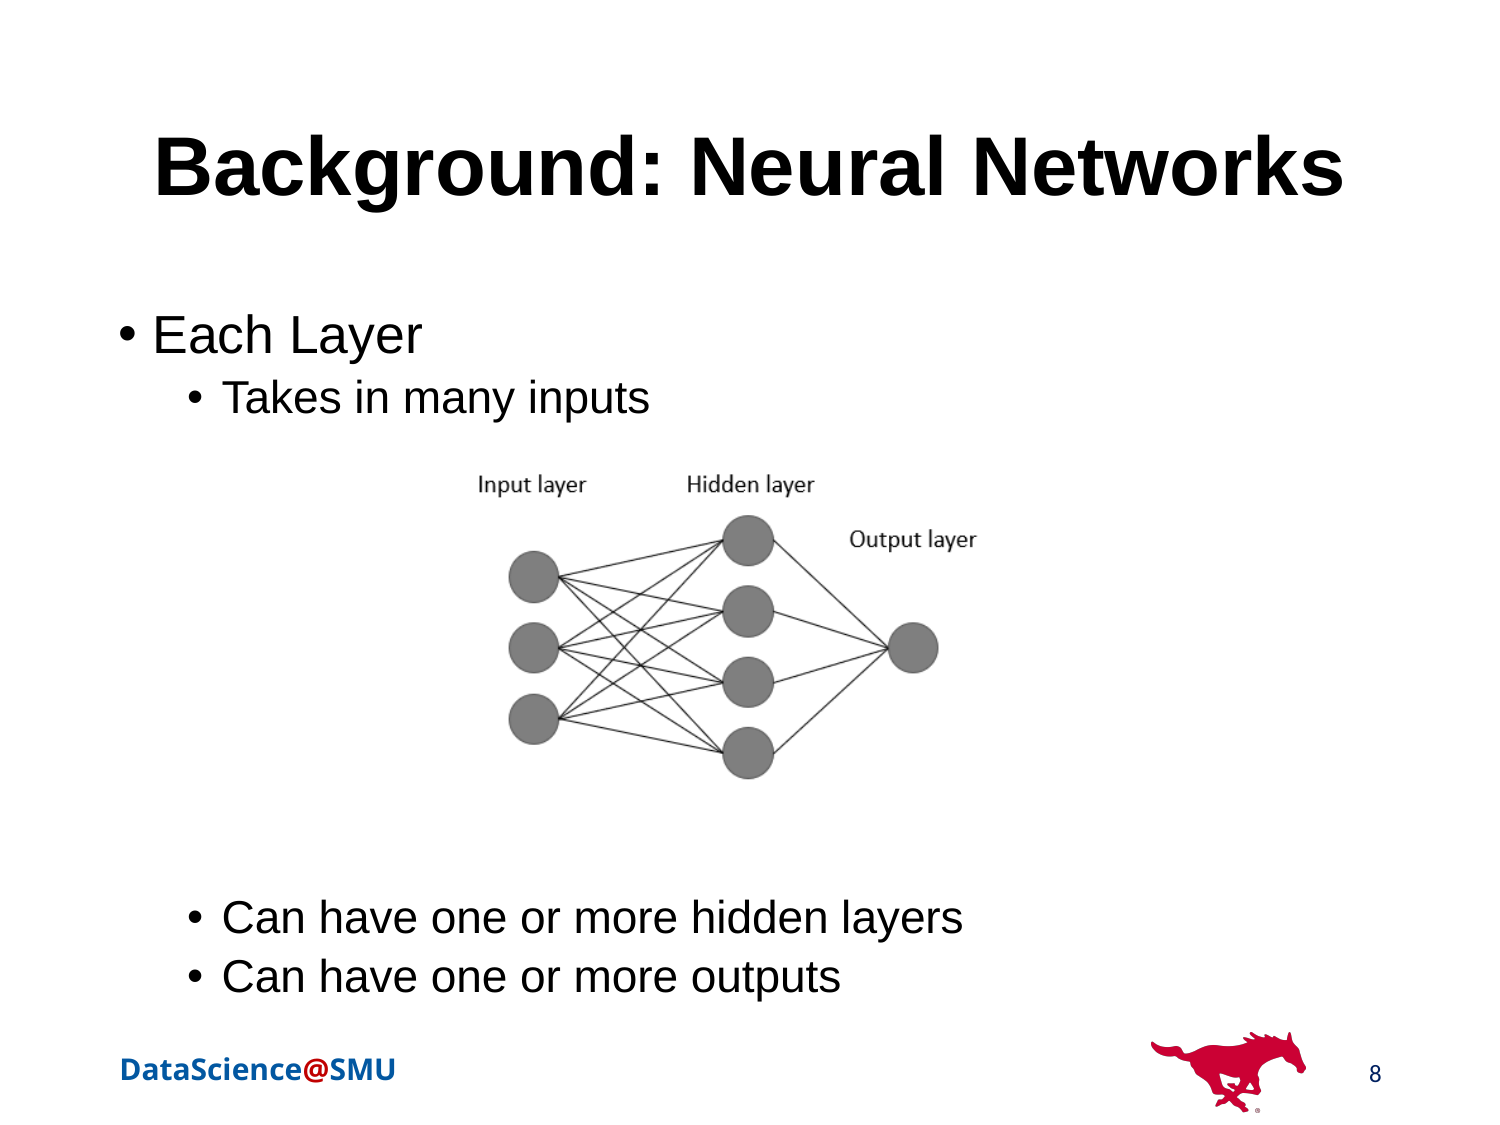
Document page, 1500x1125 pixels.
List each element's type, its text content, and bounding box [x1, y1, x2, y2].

slide_number 8 [1059, 1042, 1397, 1103]
picture [1151, 1103, 1306, 1113]
title Background: Neural Networks [103, 59, 1397, 278]
picture [470, 461, 985, 794]
list Each Layer Takes in many inputs Can have one or more hidden layers Can have one or more outputs [103, 299, 1397, 1014]
picture [1151, 1032, 1306, 1042]
